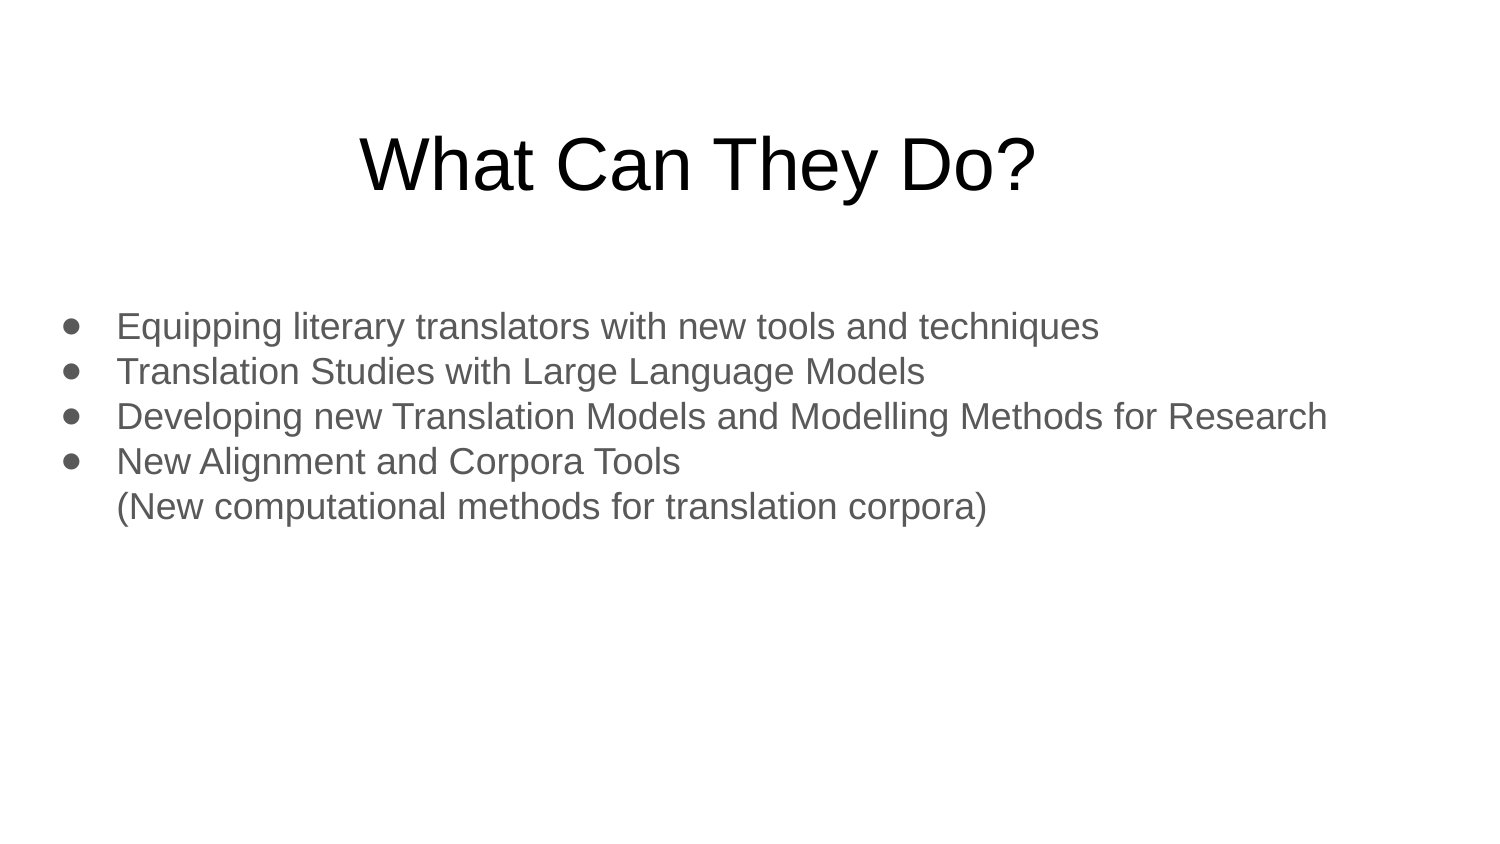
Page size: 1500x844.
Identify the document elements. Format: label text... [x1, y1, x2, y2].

title What Can They Do? [0, 91, 1398, 230]
text_box Equipping literary translators with new tools and techniques Translation Studies with Large Language Models Developing new Translation Models and Modelling Methods for Research New Alignment and Corpora Tools (New computational methods for translation corpora) [26, 287, 1473, 588]
